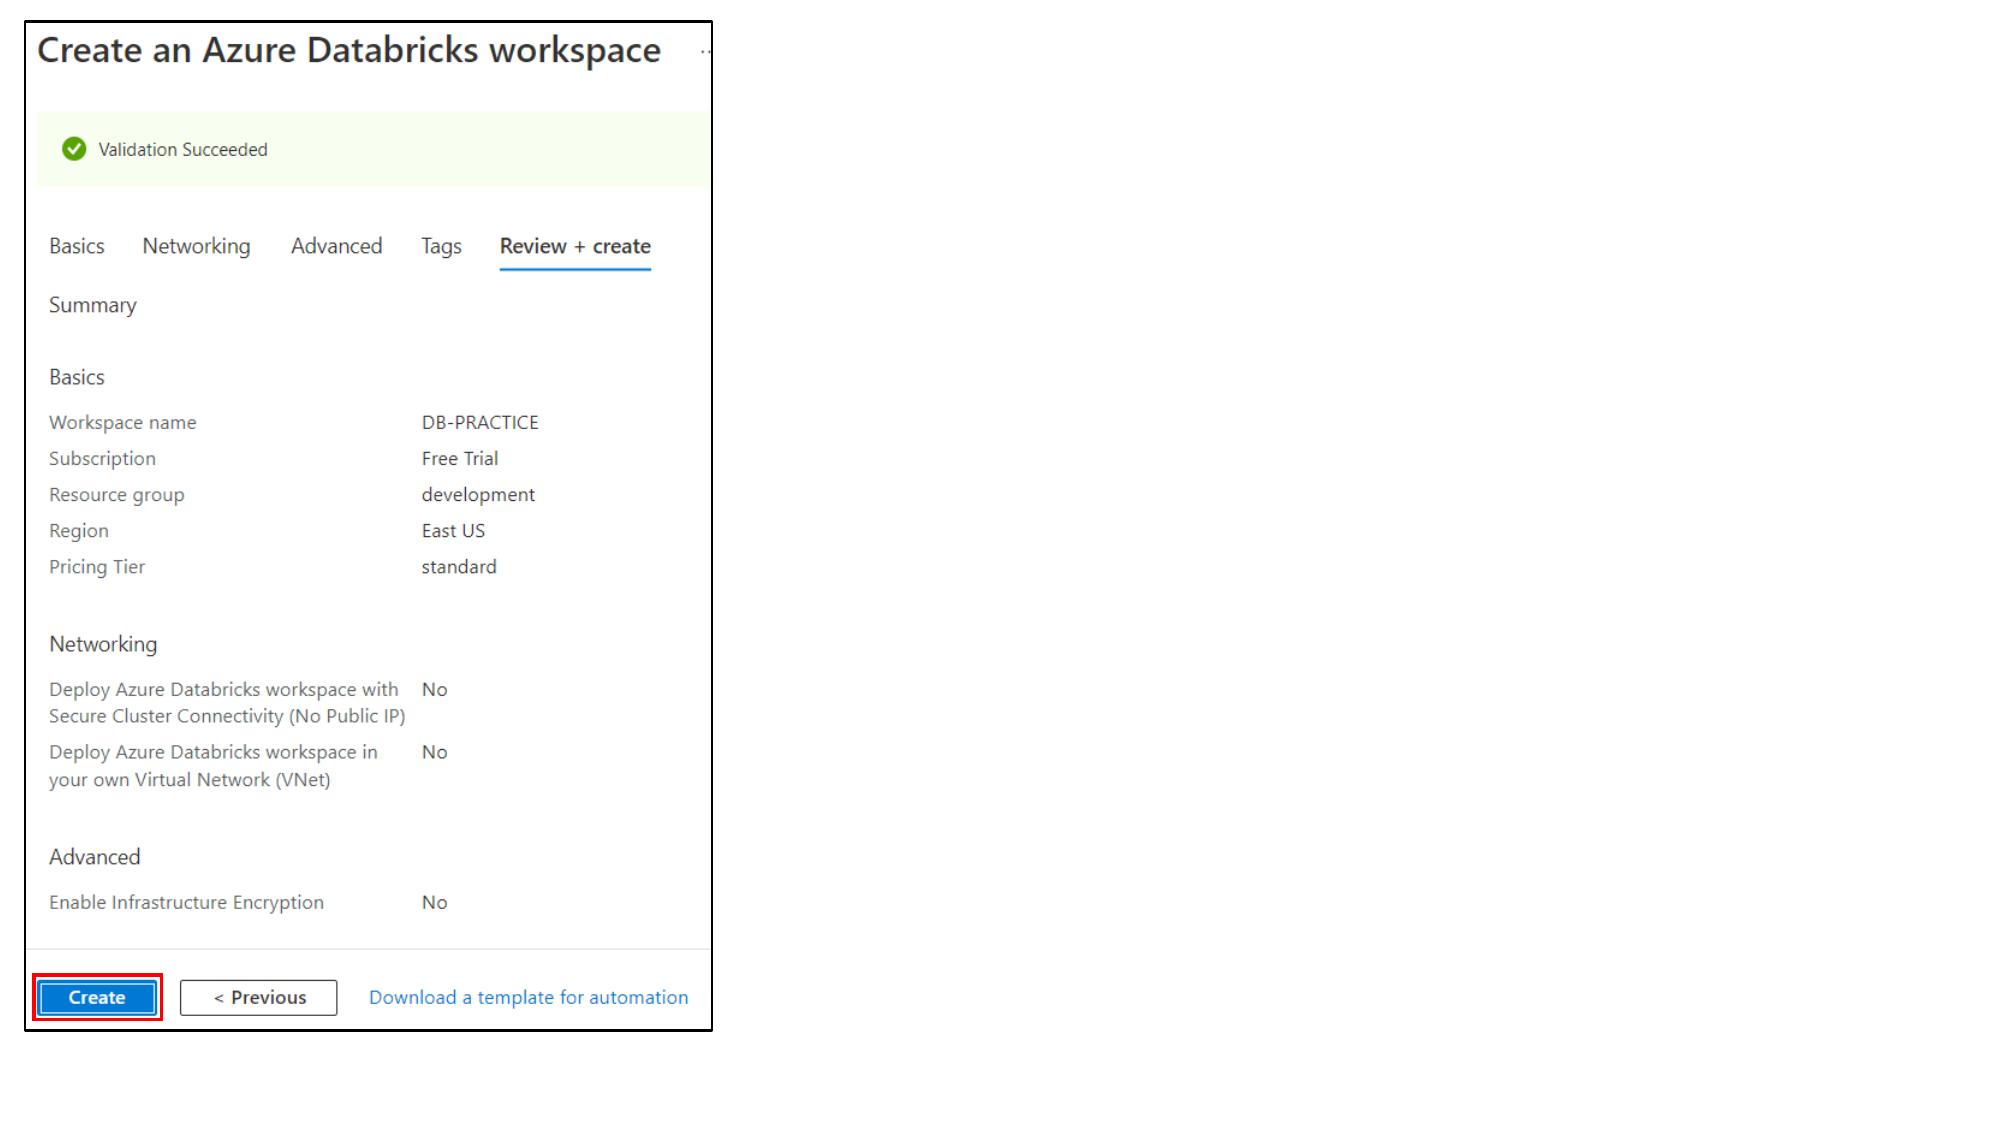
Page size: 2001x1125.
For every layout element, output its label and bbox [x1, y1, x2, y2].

picture [26, 22, 711, 1030]
